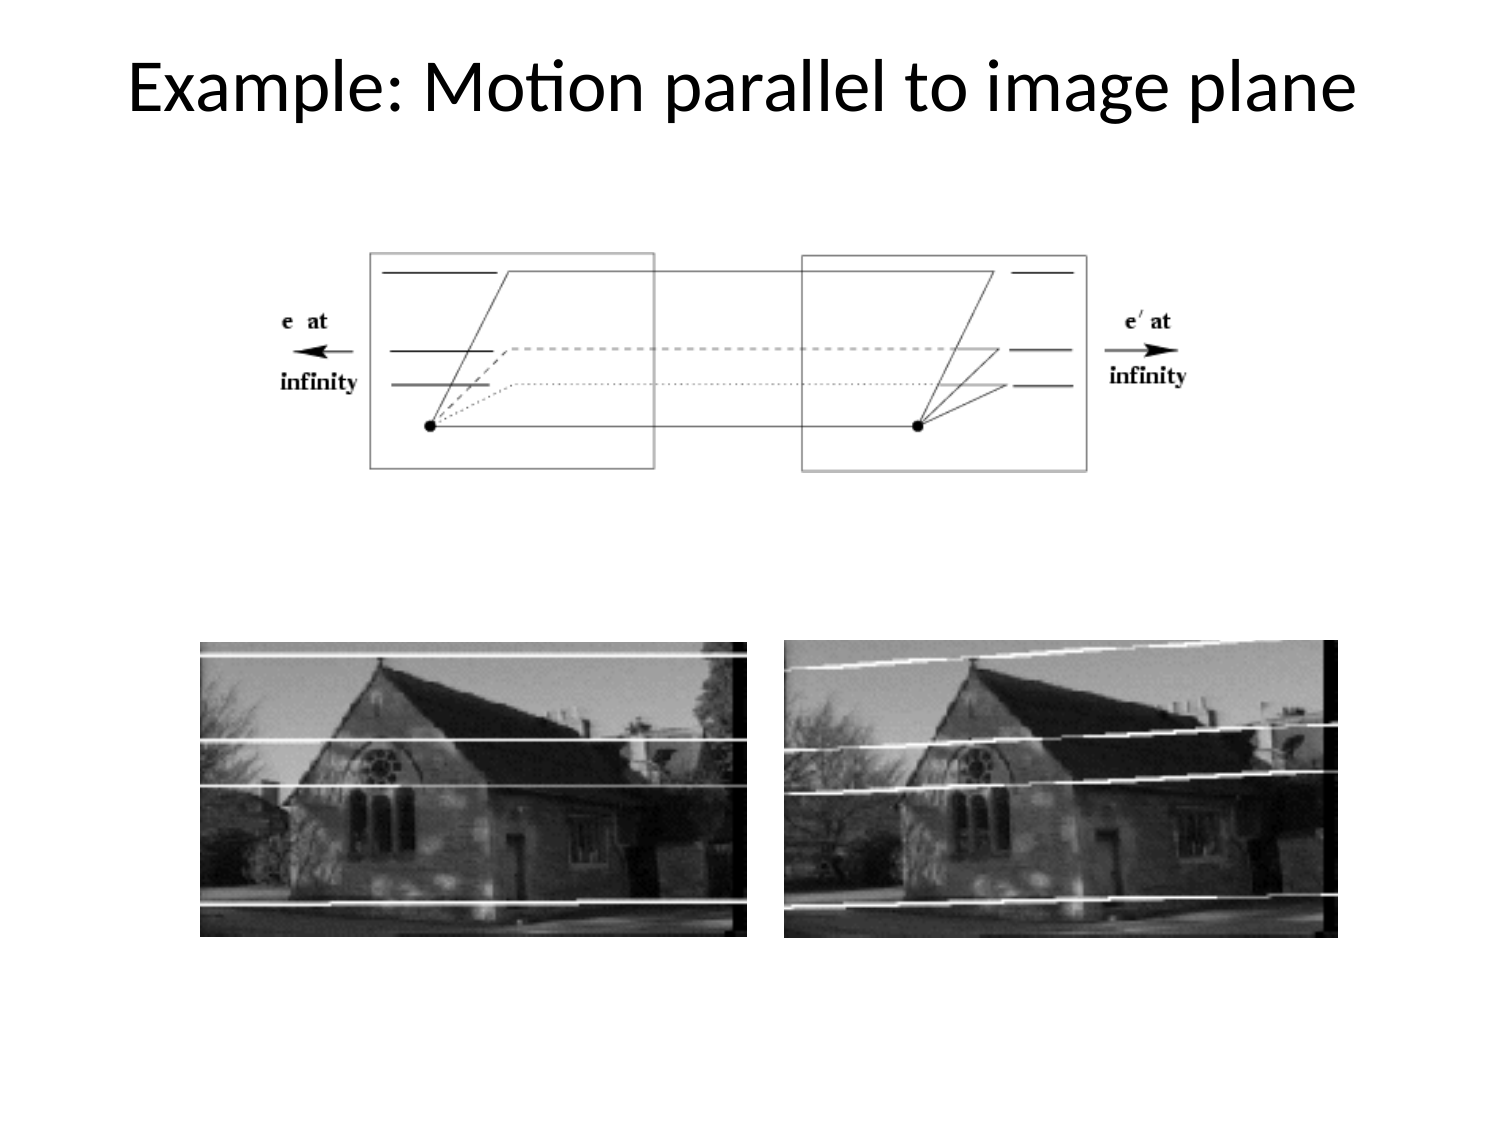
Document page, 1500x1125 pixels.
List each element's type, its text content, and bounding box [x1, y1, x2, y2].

picture [784, 640, 1338, 938]
title Example: Motion parallel to image plane [112, 12, 1413, 151]
picture [279, 251, 1191, 473]
picture [199, 642, 747, 937]
